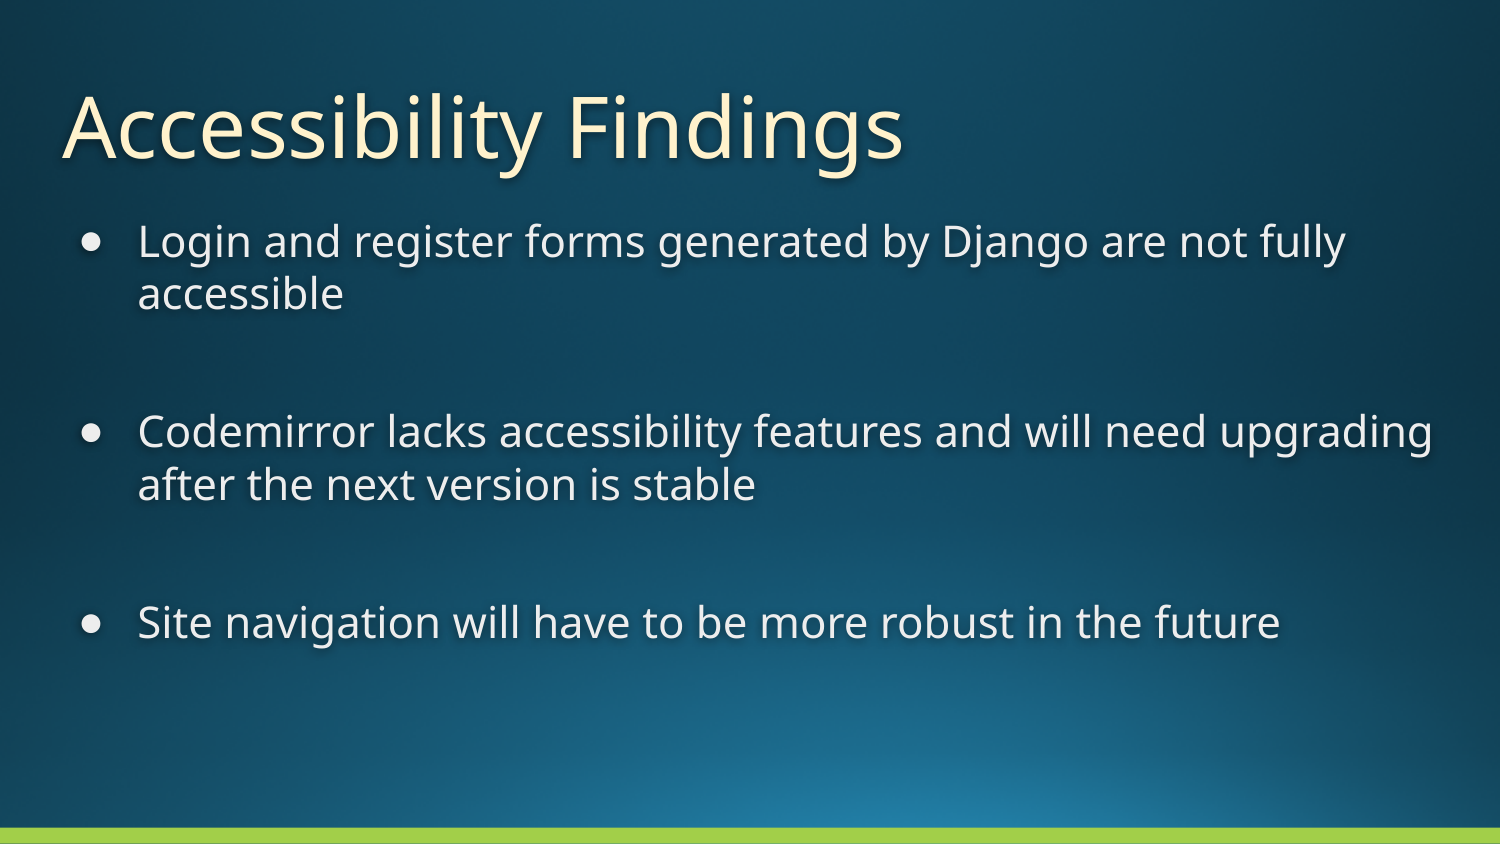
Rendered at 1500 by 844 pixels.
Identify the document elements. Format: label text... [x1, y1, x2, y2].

list Login and register forms generated by Django are not fully accessible Codemirror lacks accessibility features and will need upgrading after the next version is stable Site navigation will have to be more robust in the future [51, 207, 1449, 750]
picture [0, 0, 1500, 827]
title Accessibility Findings [51, 72, 1449, 189]
